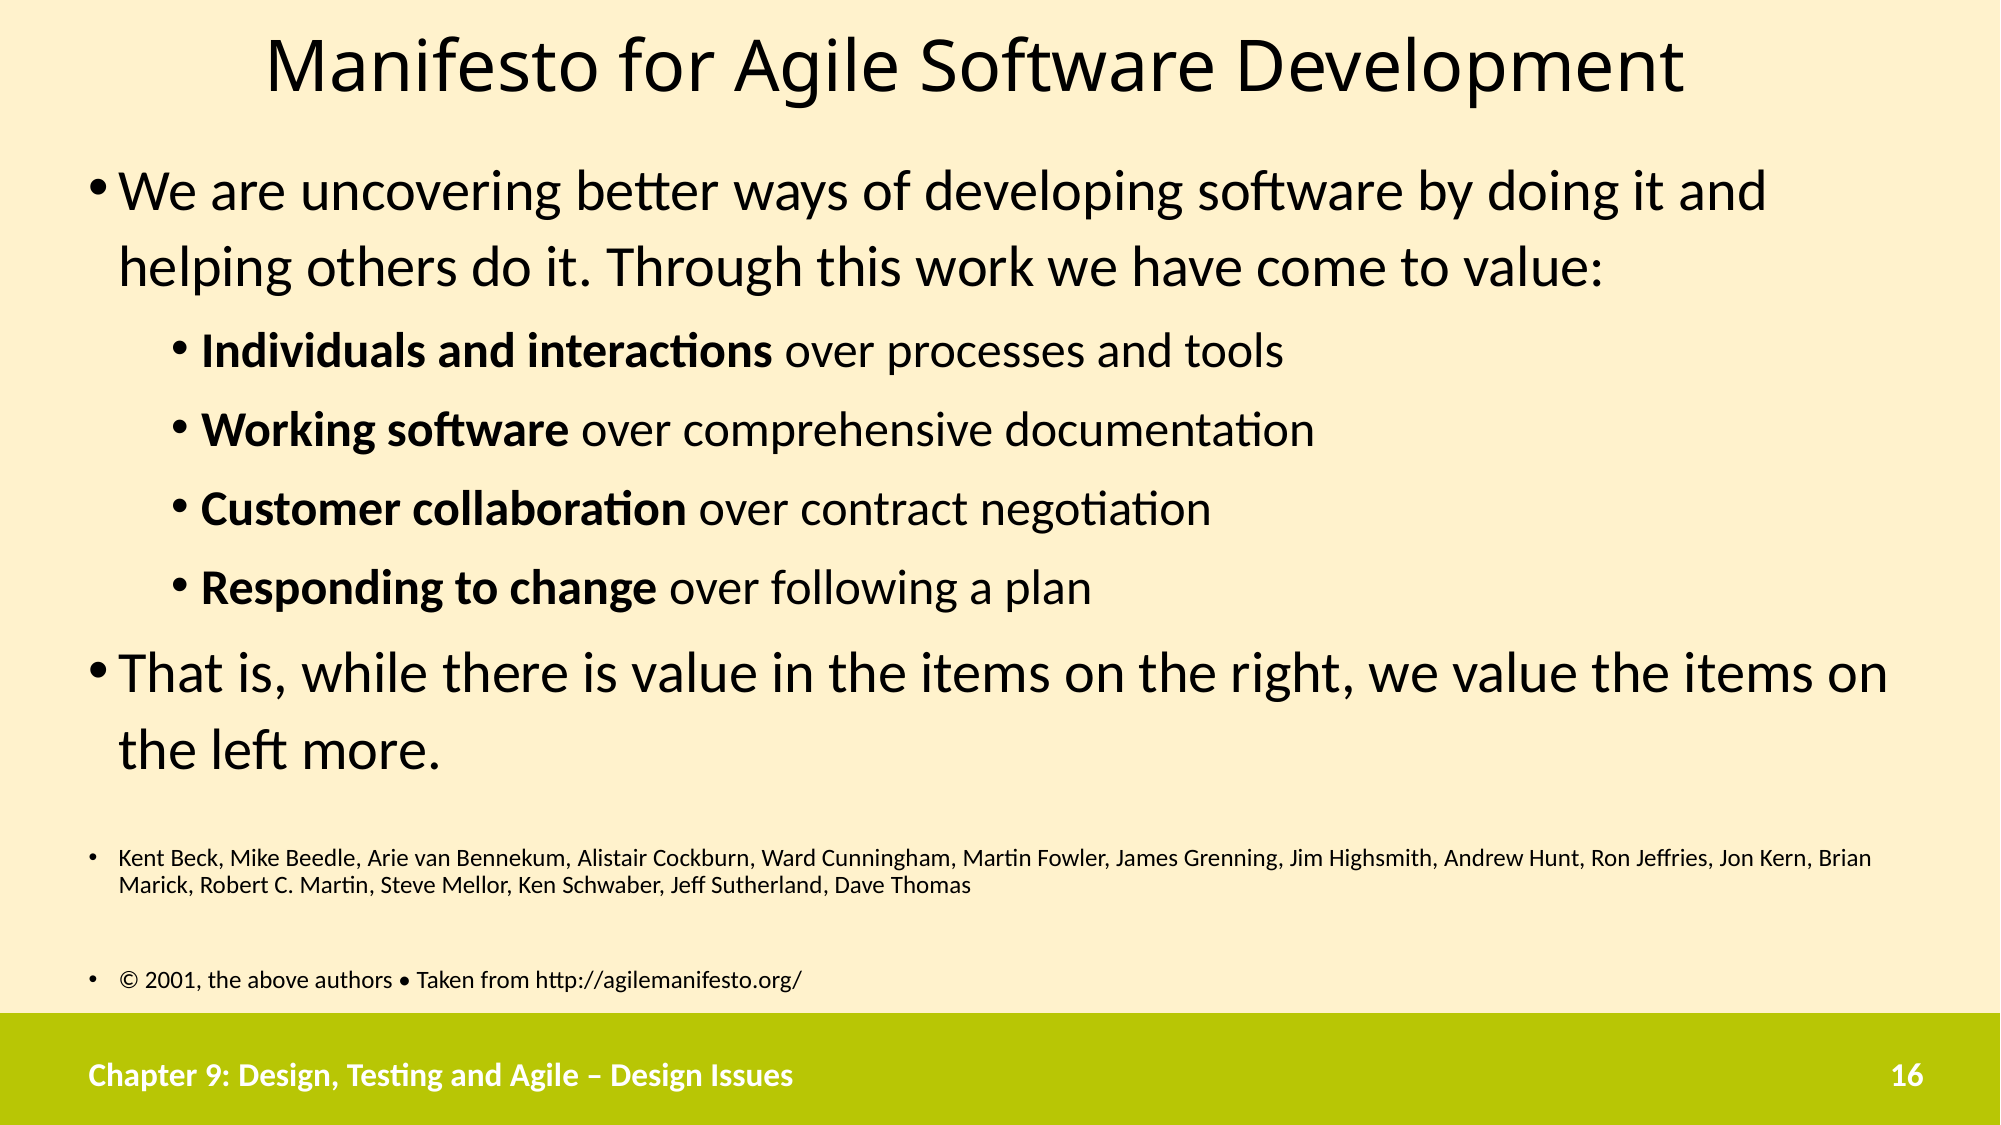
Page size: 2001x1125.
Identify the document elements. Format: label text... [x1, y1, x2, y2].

title Manifesto for Agile Software Development [249, 0, 1750, 137]
list We are uncovering better ways of developing software by doing it and helping others do it. Through this work we have come to value: Individuals and interactions over processes and tools Working software over comprehensive documentation Customer collaboration over contract negotiation Responding to change over following a plan That is, while there is value in the items on the right, we value the items on the left more. Kent Beck, Mike Beedle, Arie van Bennekum, Alistair Cockburn, Ward Cunningham, Martin Fowler, James Grenning, Jim Highsmith, Andrew Hunt, Ron Jeffries, Jon Kern, Brian Marick, Robert C. Martin, Steve Mellor, Ken Schwaber, Jeff Sutherland, Dave Thomas © 2001, the above authors • Taken from http://agilemanifesto.org/ [73, 137, 1959, 1059]
slide_number 16 [1412, 1042, 1939, 1103]
footer Chapter 9: Design, Testing and Agile – Design Issues [73, 1042, 1002, 1103]
